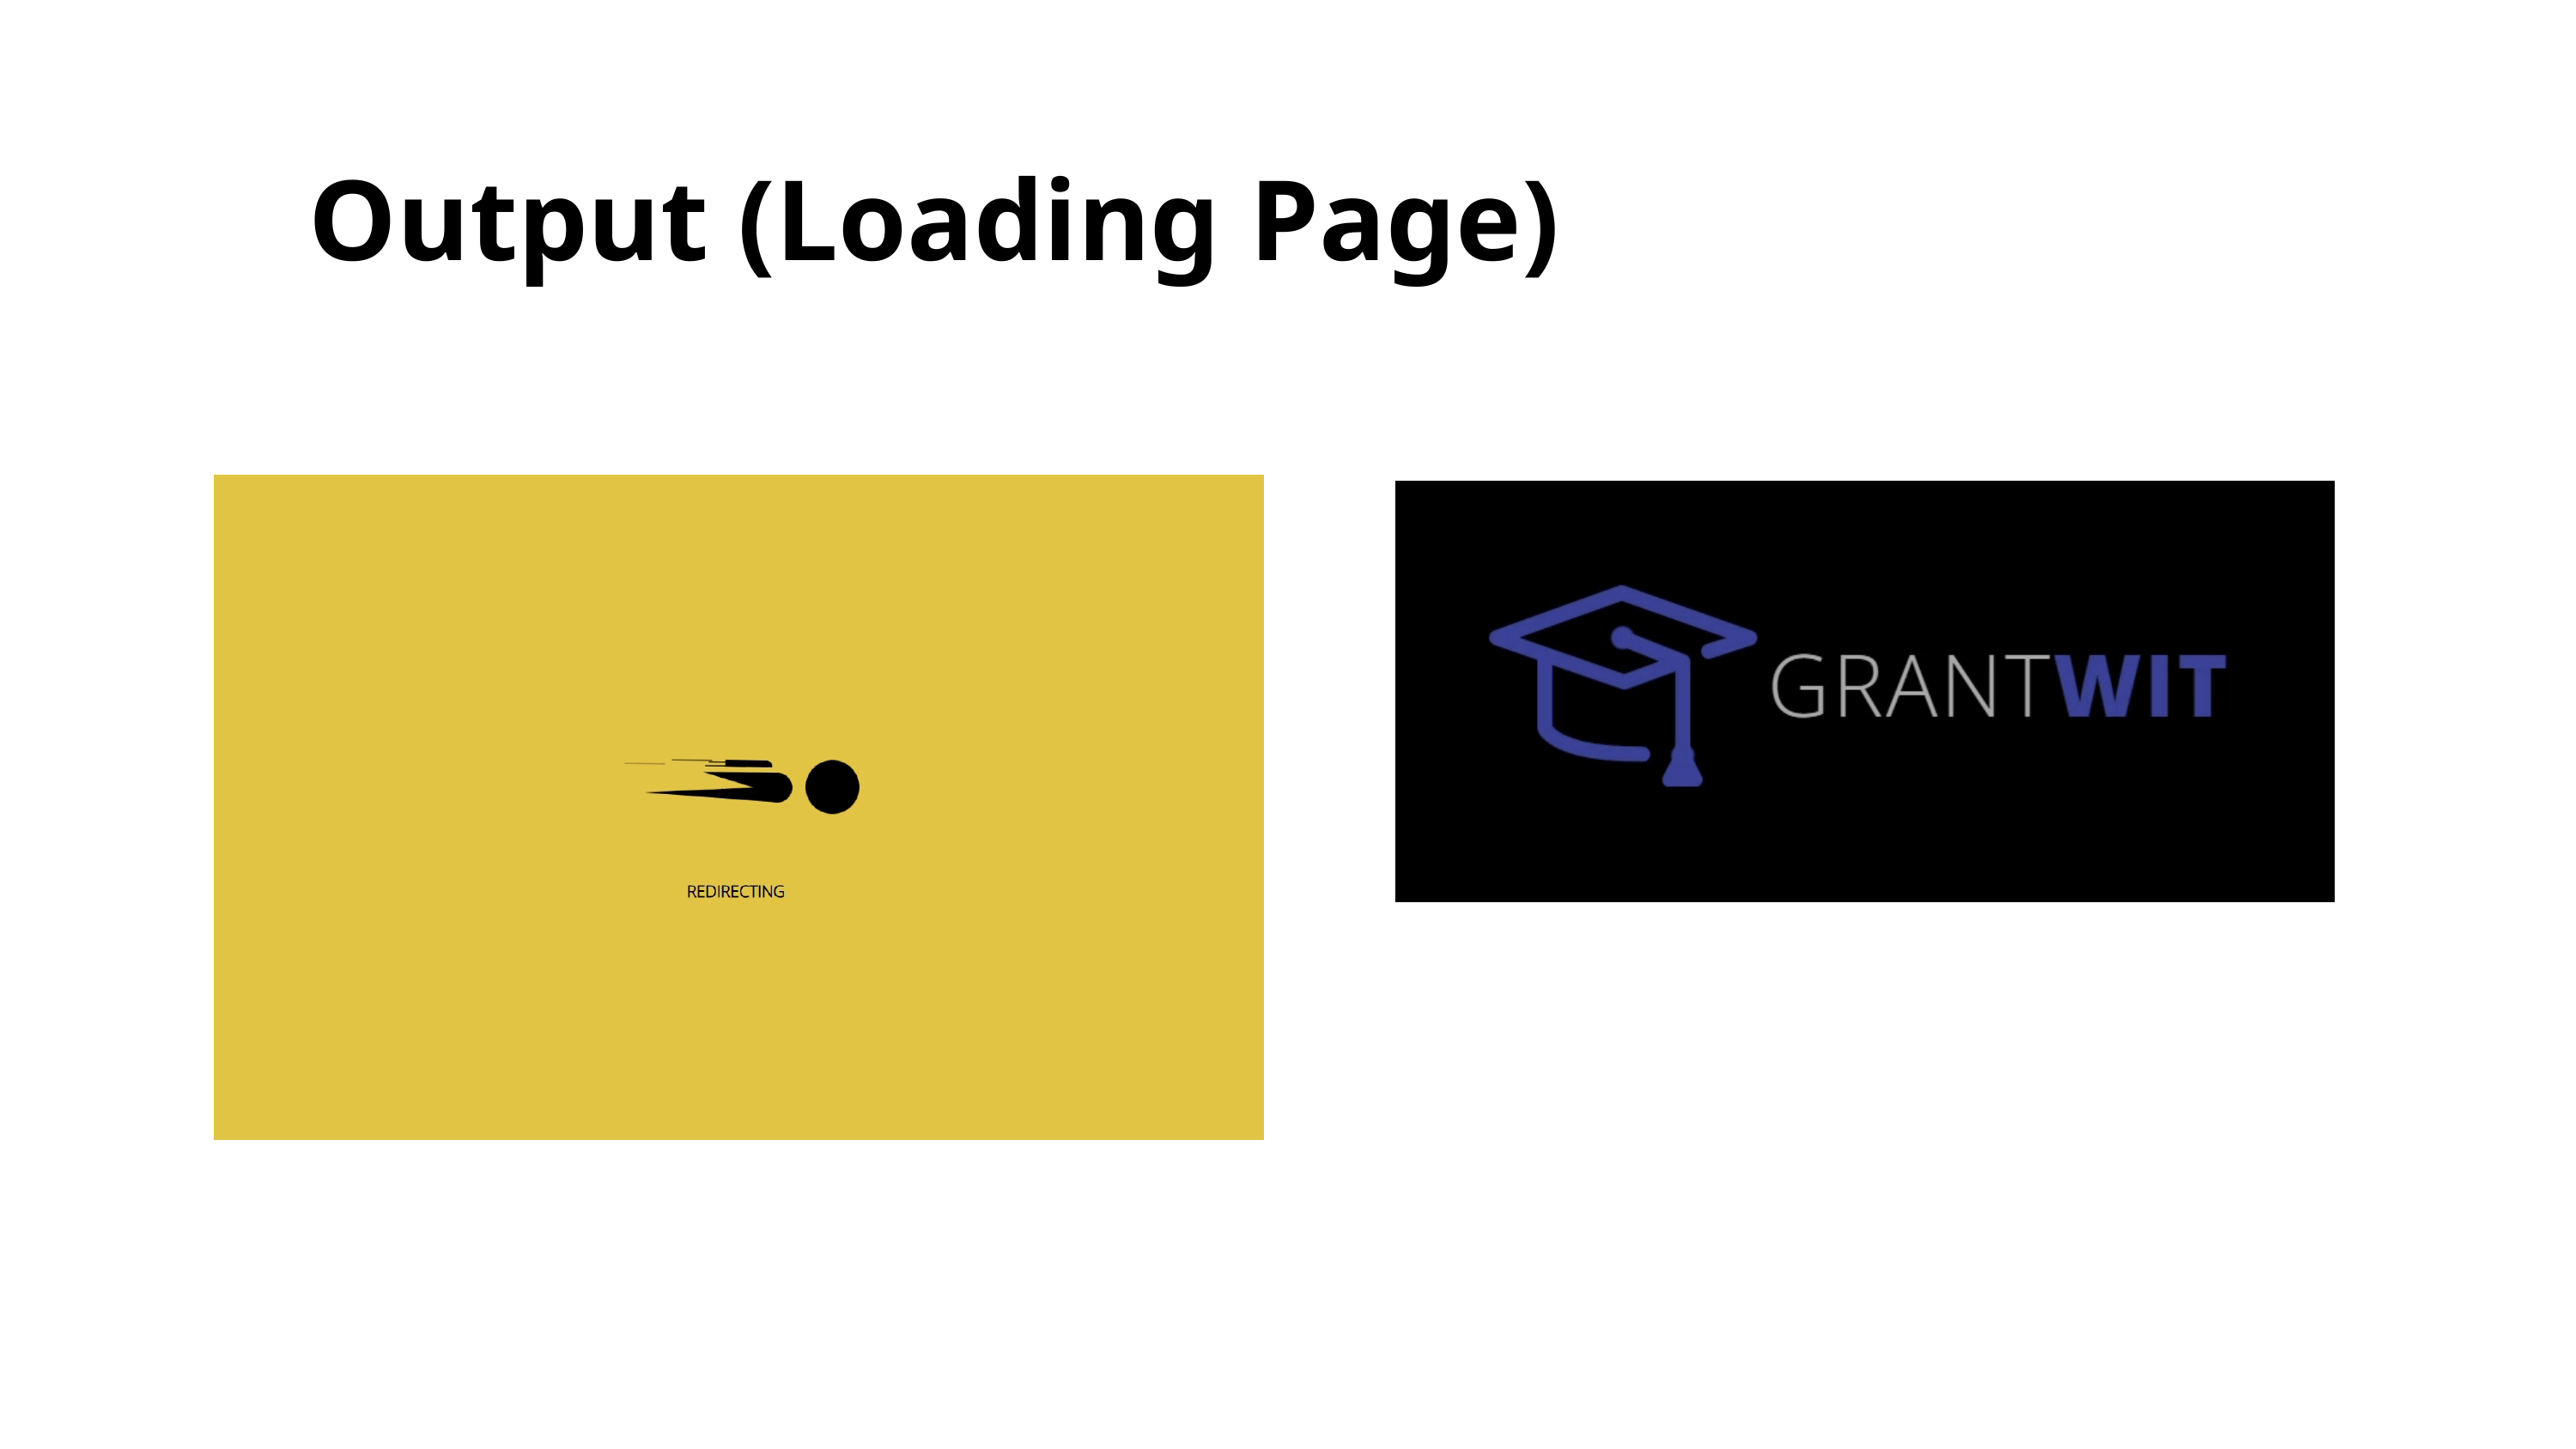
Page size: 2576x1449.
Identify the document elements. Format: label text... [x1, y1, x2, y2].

text_box Output (Loading Page) [308, 127, 2566, 283]
picture [1394, 480, 2335, 902]
picture [214, 475, 1264, 1140]
